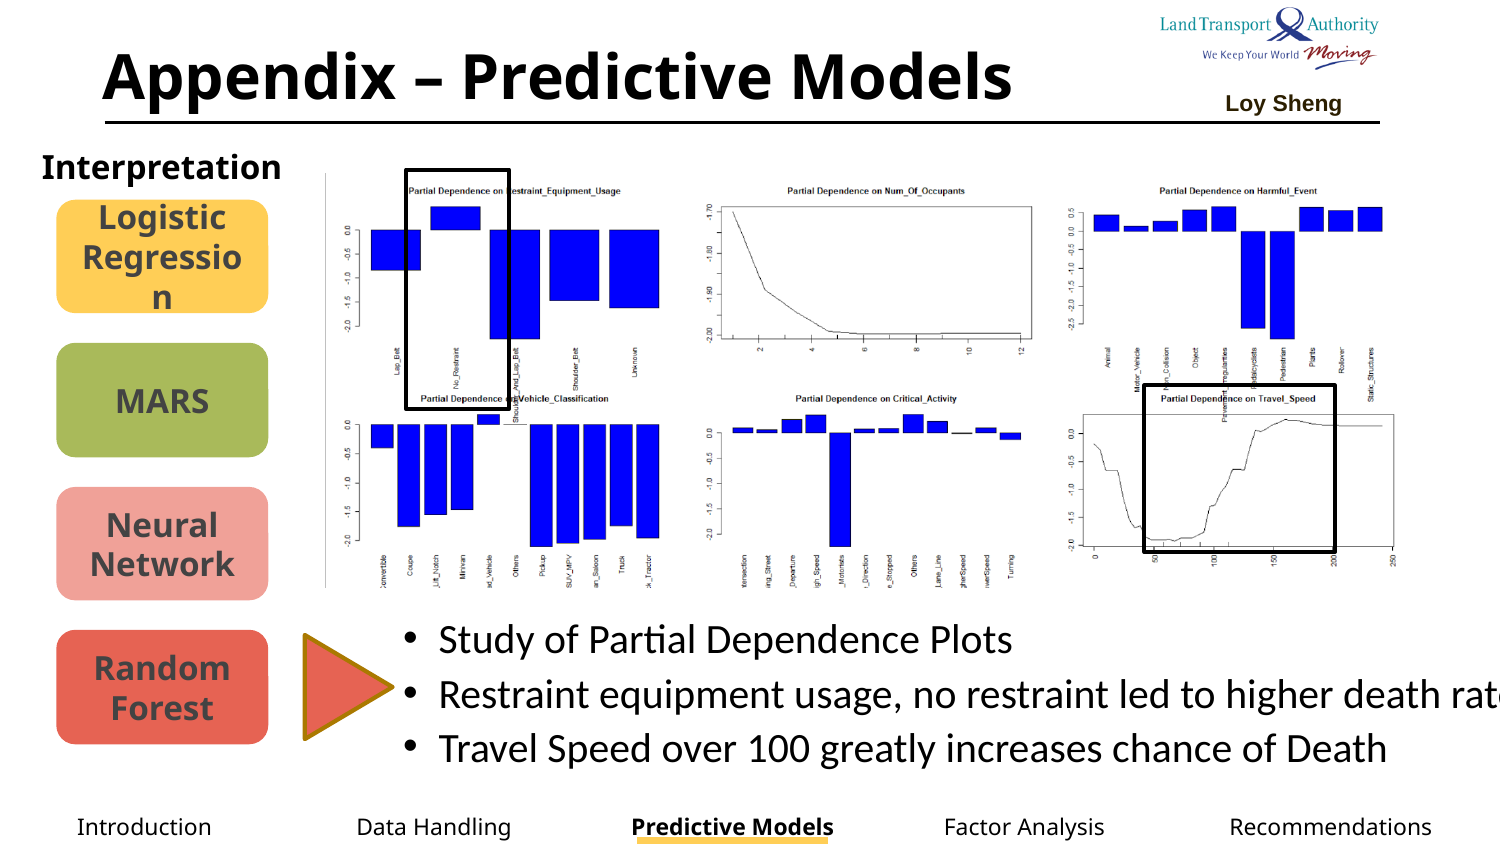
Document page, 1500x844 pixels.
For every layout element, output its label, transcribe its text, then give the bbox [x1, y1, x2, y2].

picture [325, 173, 1410, 589]
text_box Logistic Regression [56, 199, 269, 314]
text_box Random Forest [56, 629, 269, 745]
text_box MARS [56, 342, 269, 458]
text_box [302, 633, 395, 741]
text_box Travel Speed over 100 greatly increases chance of Death [388, 713, 1500, 844]
text_box Appendix – Predictive Models [87, 28, 1154, 123]
text_box Restraint equipment usage, no restraint led to higher death rate [388, 659, 1500, 713]
text_box Study of Partial Dependence Plots [388, 604, 1169, 659]
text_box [1159, 6, 1379, 141]
text_box Interpretation [9, 143, 316, 188]
text_box [404, 168, 511, 172]
text_box Neural Network [56, 486, 269, 601]
